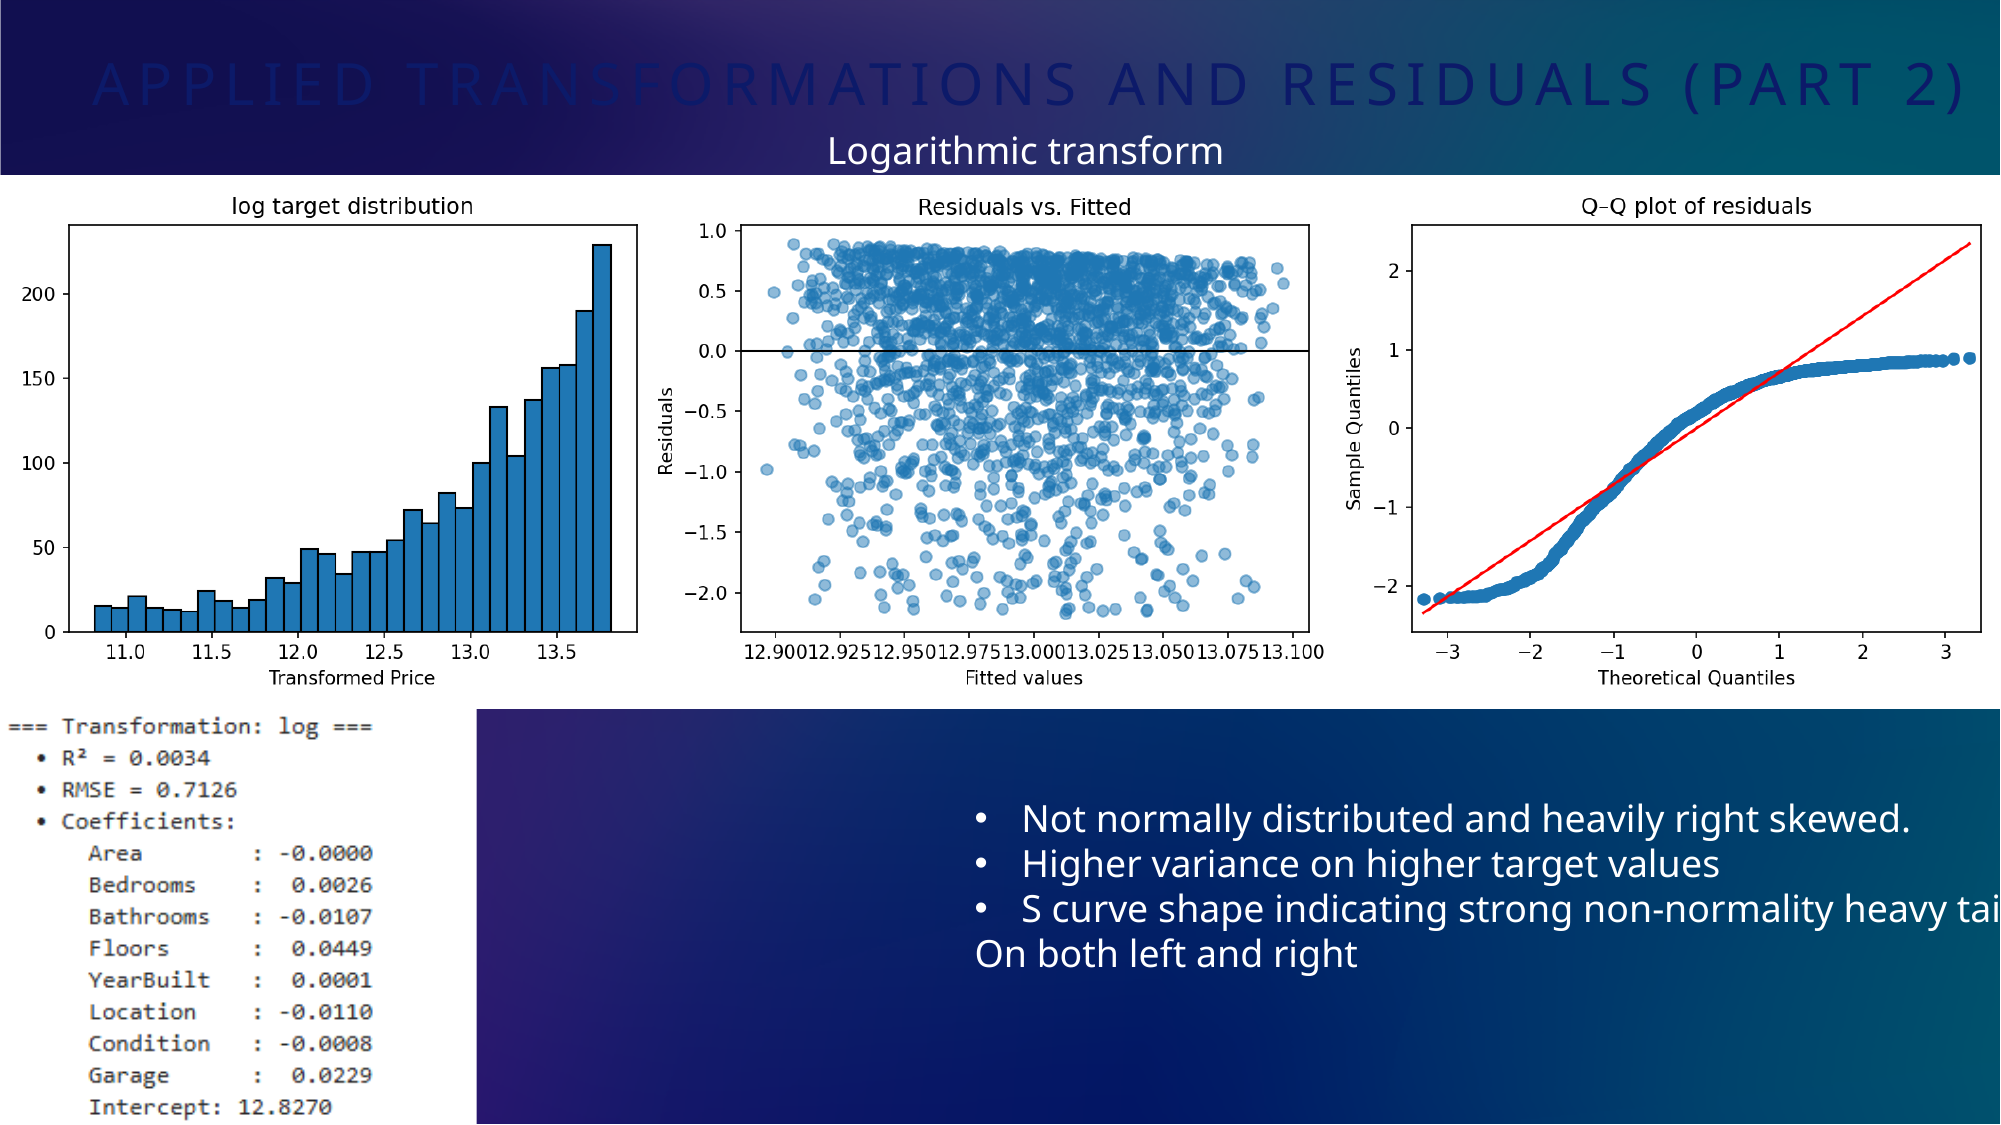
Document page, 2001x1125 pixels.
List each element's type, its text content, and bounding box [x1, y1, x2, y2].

text_box Not normally distributed and heavily right skewed. Higher variance on higher target values S curve shape indicating strong non-normality heavy tails On both left and right [959, 787, 2000, 1028]
picture [1908, 98, 1934, 104]
text_box Logarithmic transform [549, 120, 1405, 175]
picture [1949, 98, 1958, 113]
picture [1687, 98, 1697, 114]
picture [1586, 98, 1608, 104]
picture [0, 0, 2000, 1125]
picture [1623, 98, 1646, 105]
text_box APPLIED TRANSFORMATIONS AND RESIDUALS (PART 2) [77, 22, 1989, 98]
